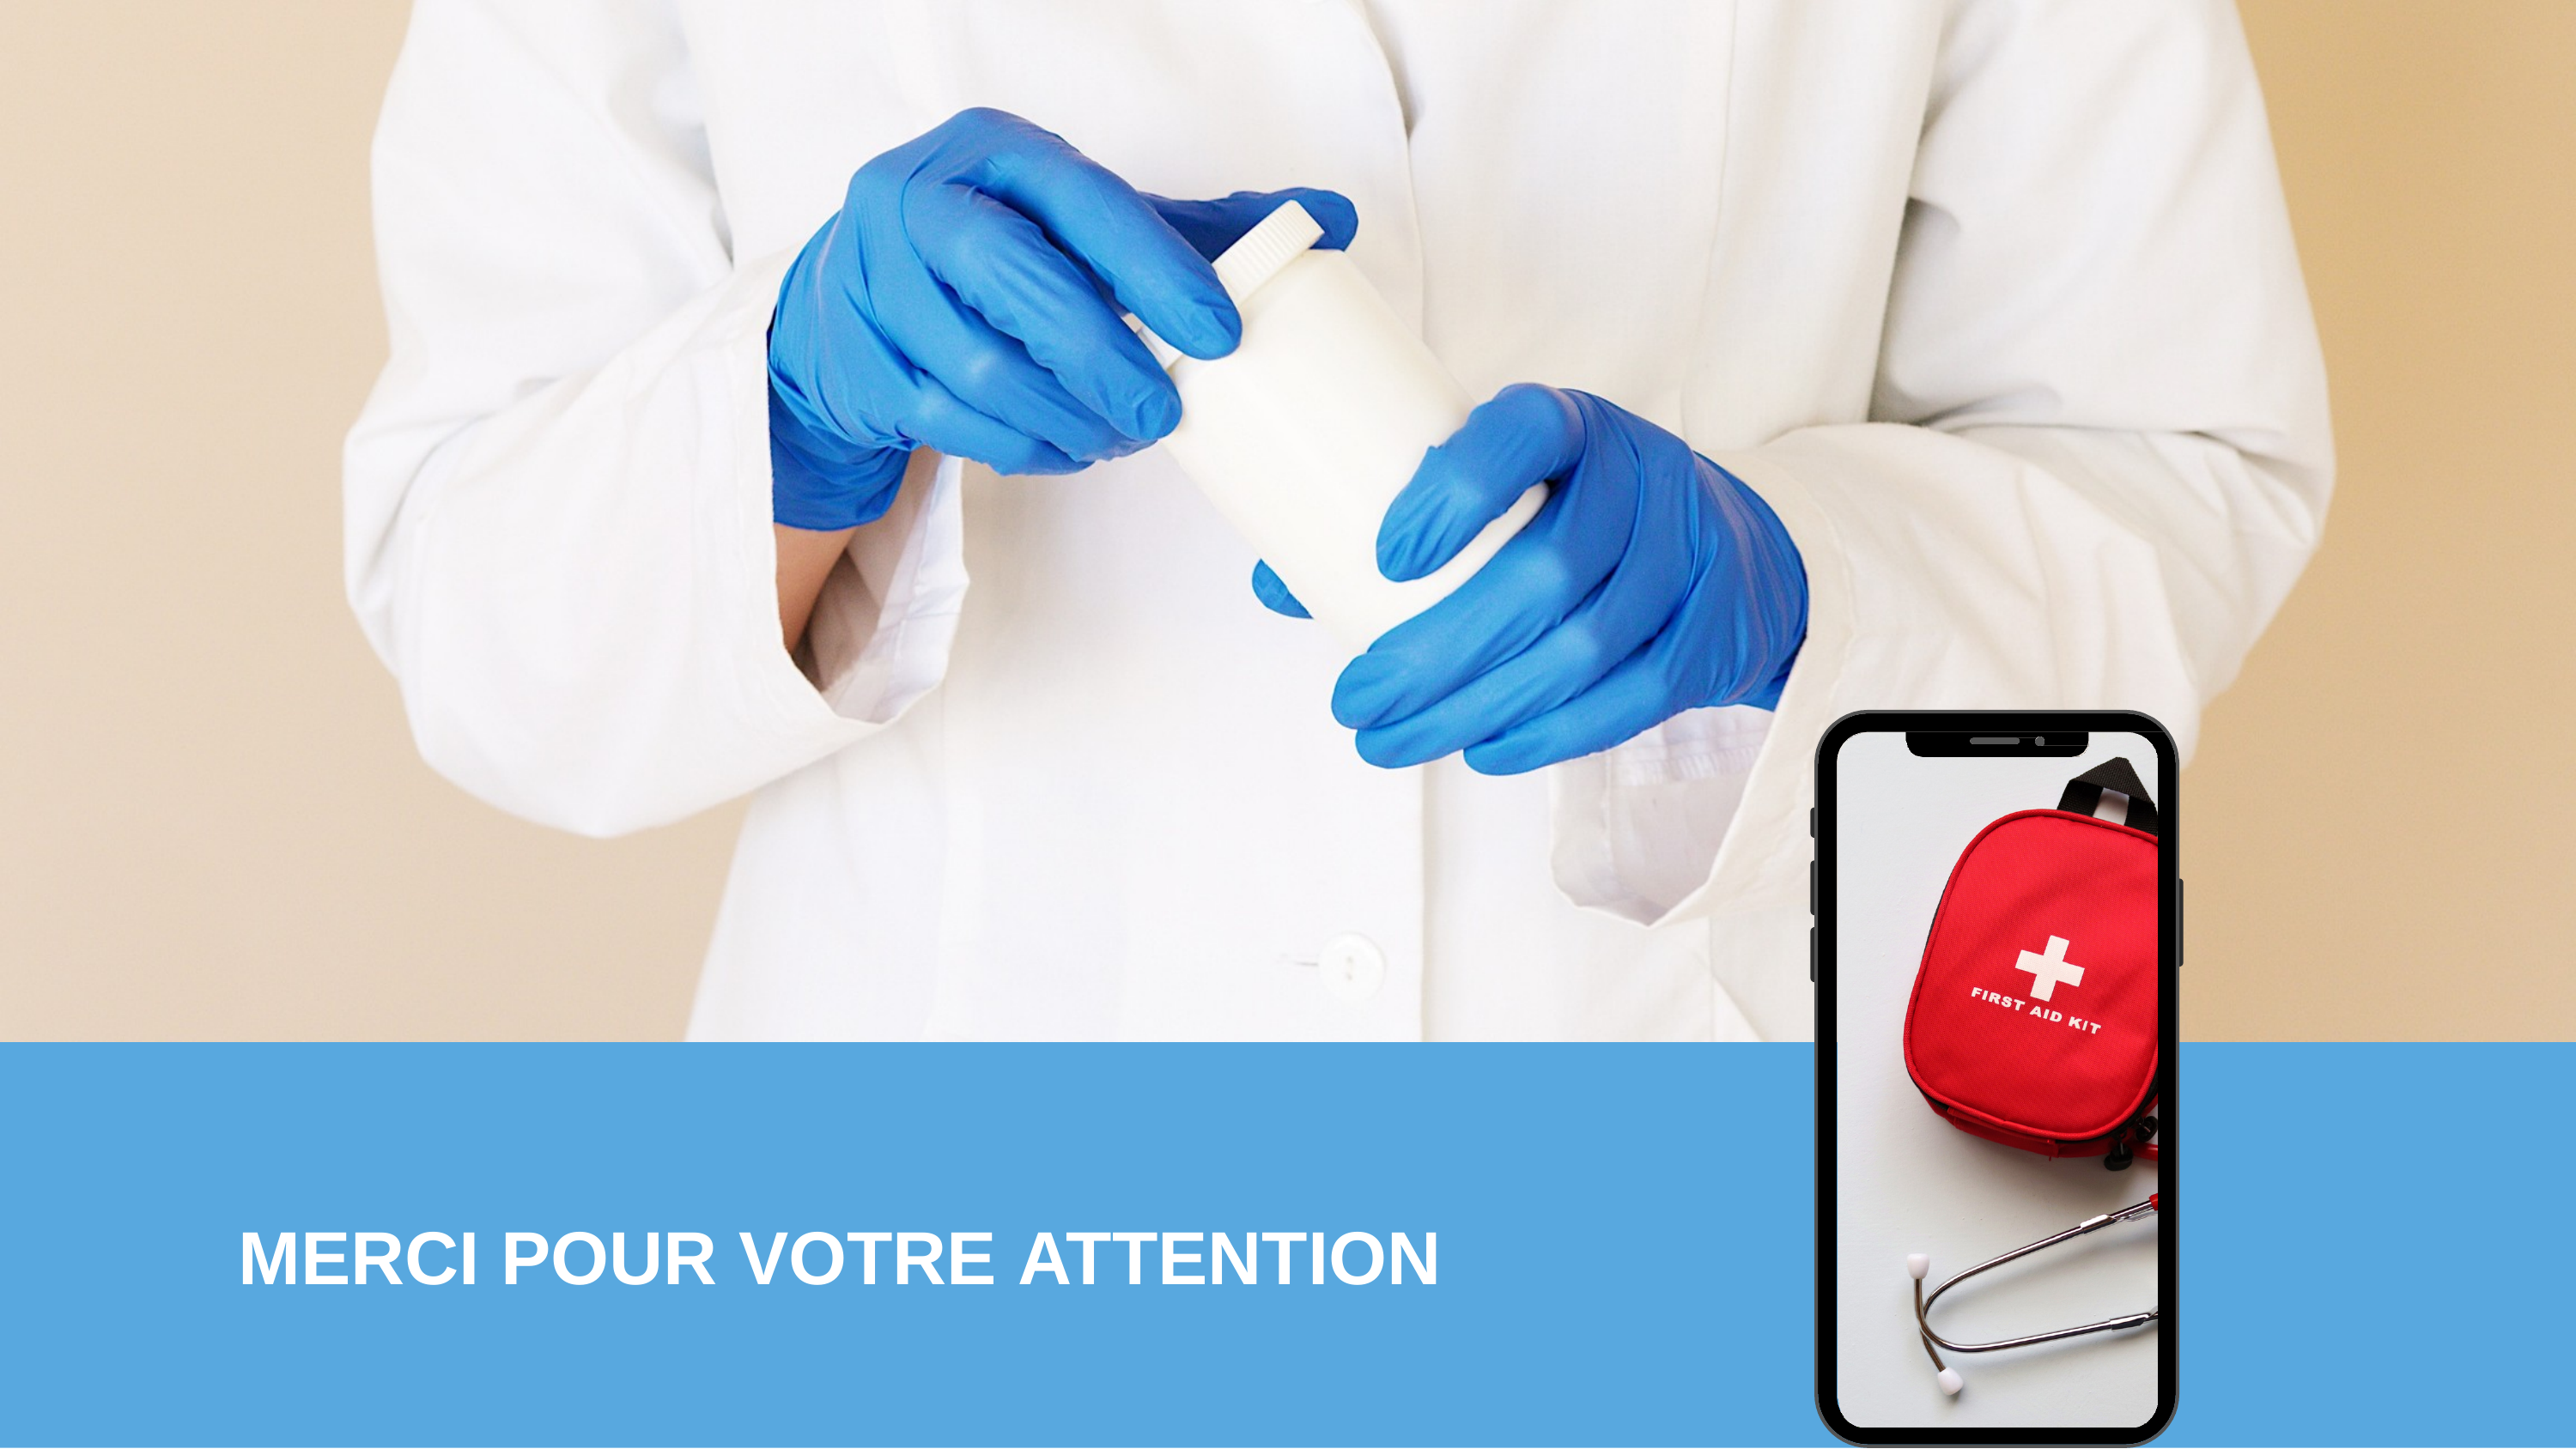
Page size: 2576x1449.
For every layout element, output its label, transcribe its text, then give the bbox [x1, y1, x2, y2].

picture [1837, 731, 2158, 1428]
title MERCI POUR VOTRE ATTENTION [236, 1207, 1450, 1449]
picture [0, 0, 2576, 1042]
